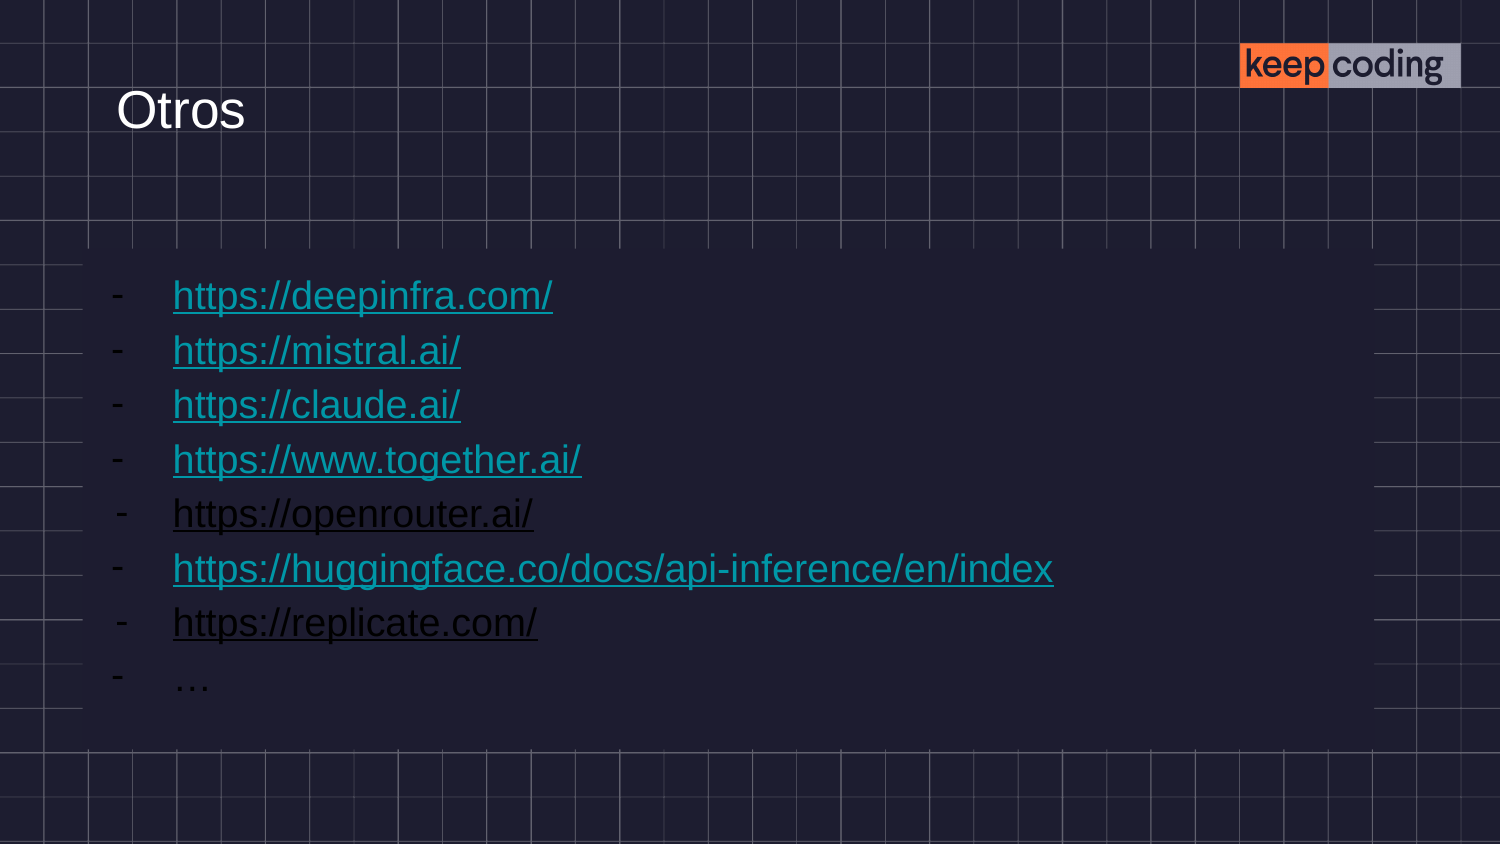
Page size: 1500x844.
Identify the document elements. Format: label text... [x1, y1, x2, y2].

list https://deepinfra.com/ https://mistral.ai/ https://claude.ai/ https://www.together.ai/ https://openrouter.ai/ https://huggingface.co/docs/api-inference/en/index https://replicate.com/ … [82, 248, 1375, 750]
picture [1240, 43, 1461, 88]
title Otros [101, 60, 1165, 155]
